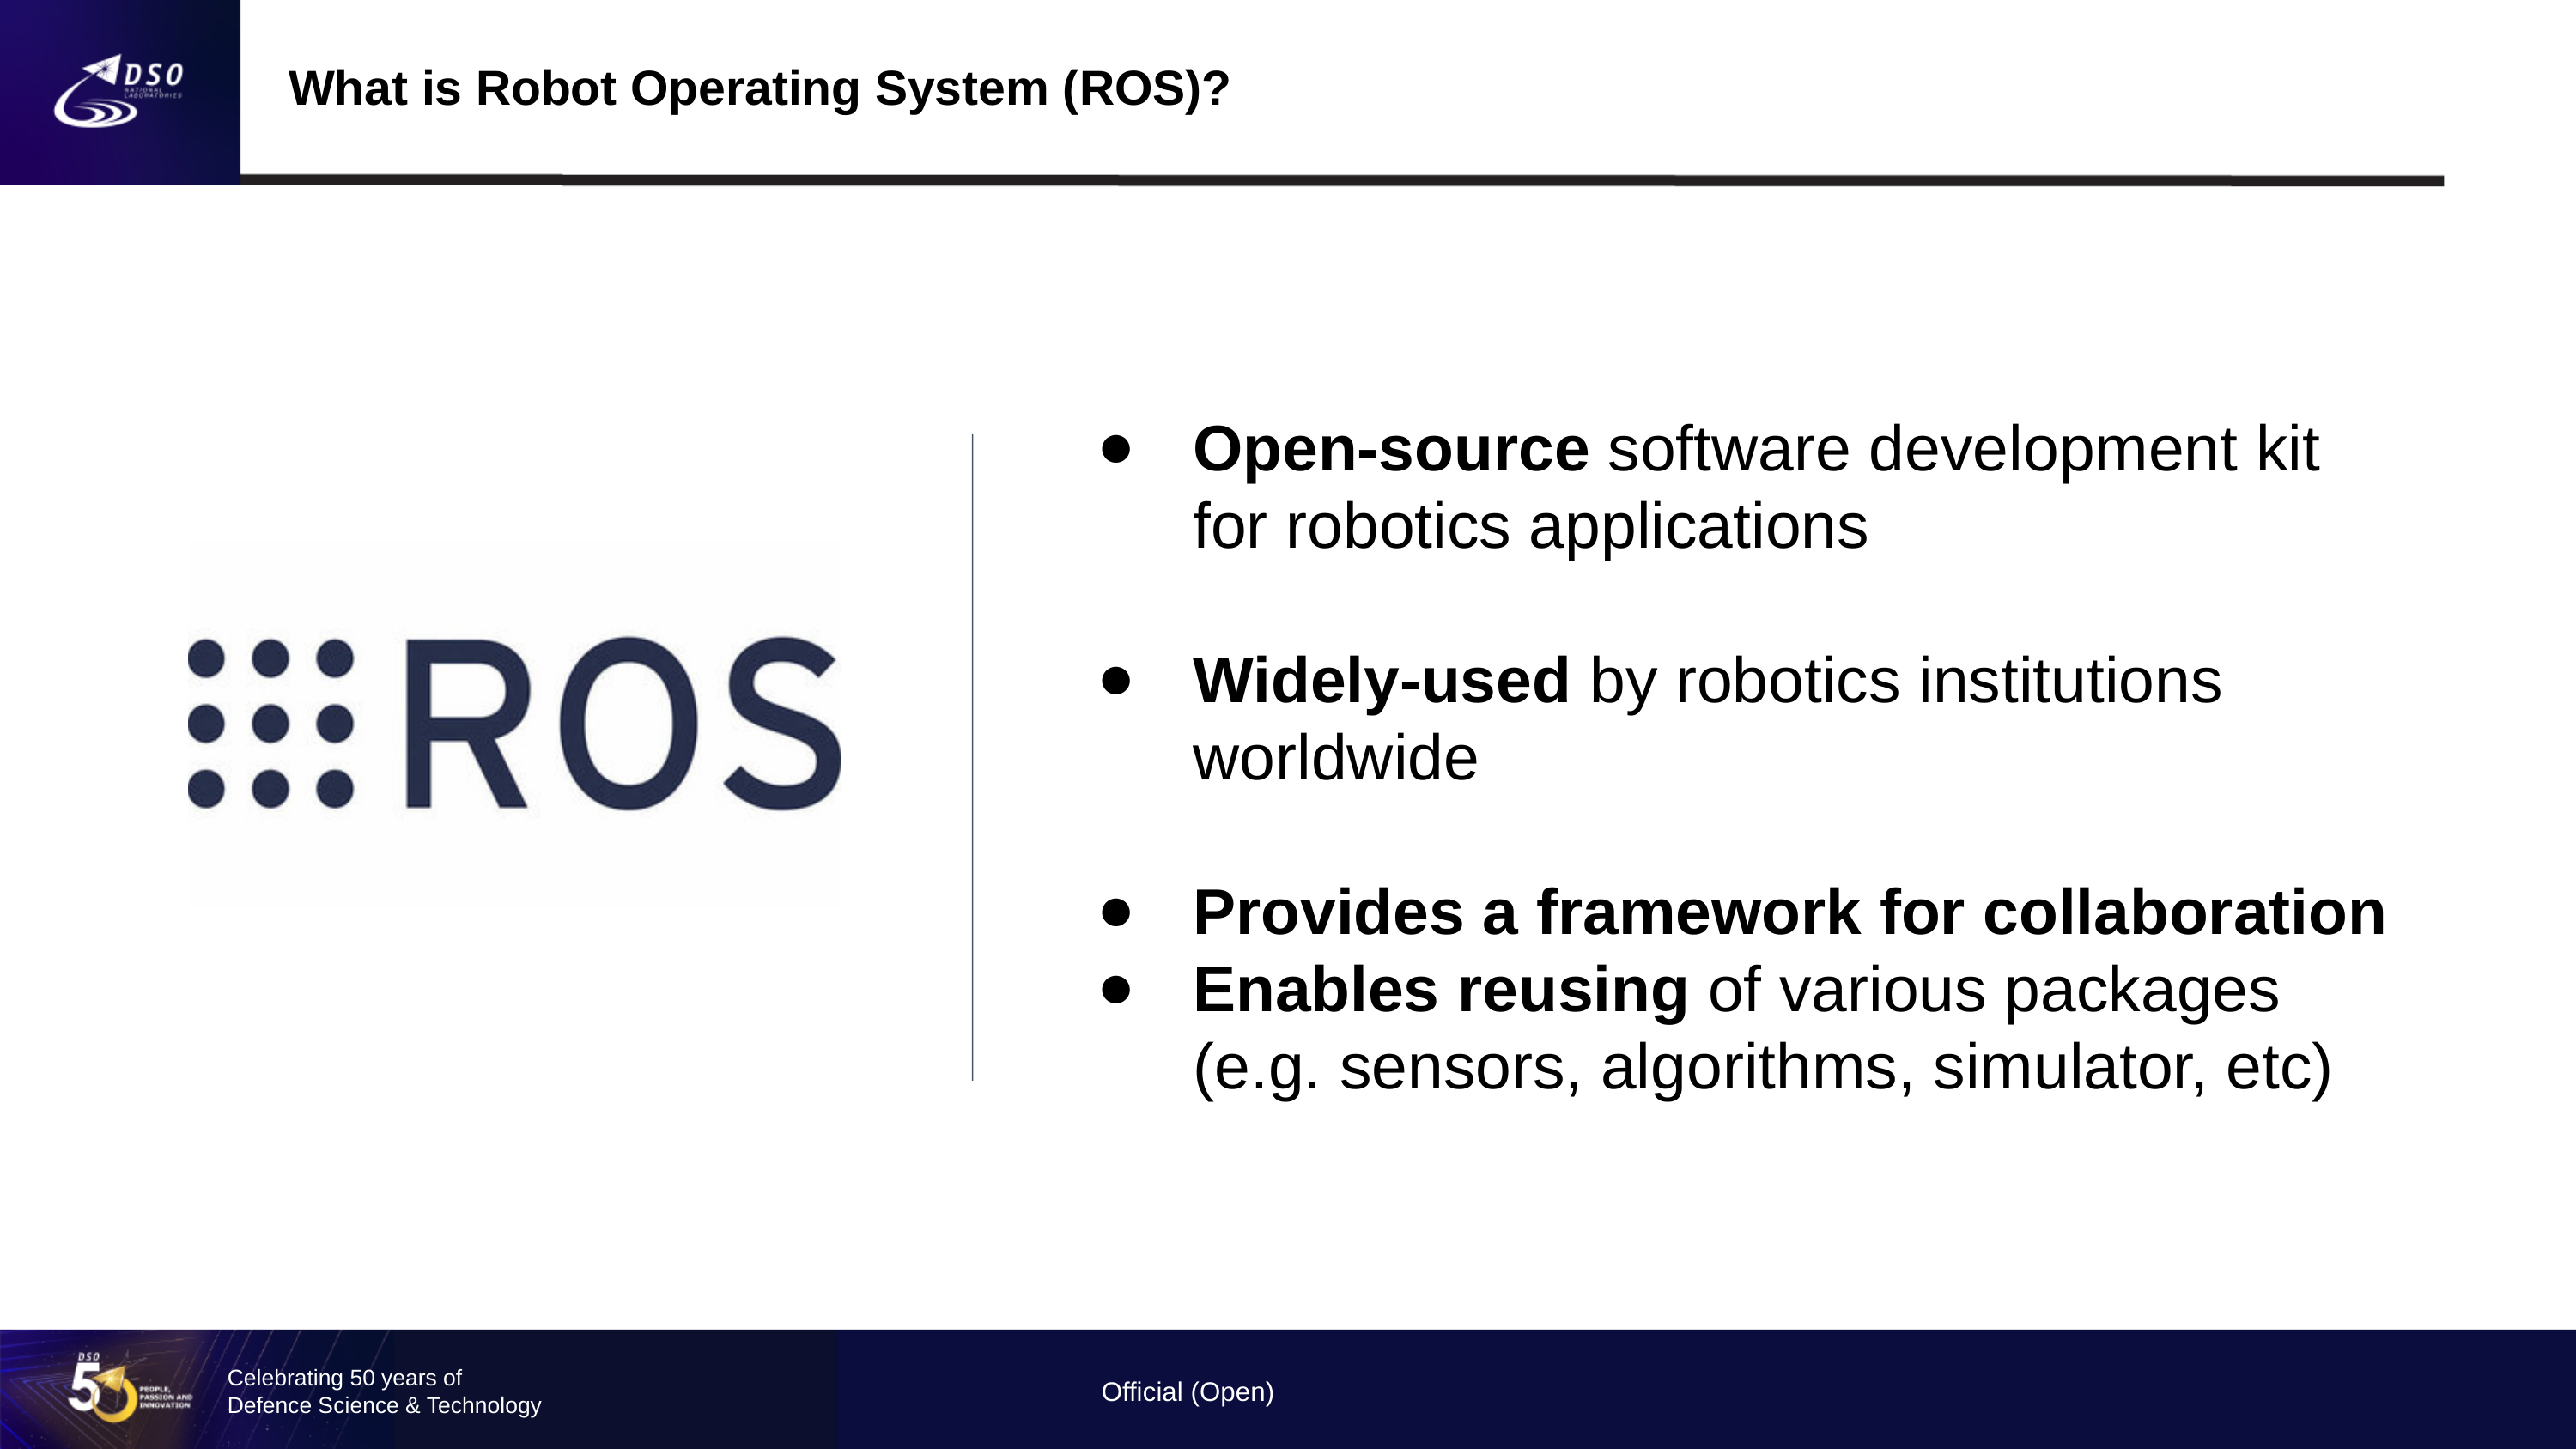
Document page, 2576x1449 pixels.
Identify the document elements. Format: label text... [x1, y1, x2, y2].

text_box Open-source software development kit for robotics applications Widely-used by robotics institutions worldwide Provides a framework for collaboration Enables reusing of various packages (e.g. sensors, algorithms, simulator, etc) [1038, 380, 2439, 1128]
picture [0, 0, 2576, 1449]
text_box What is Robot Operating System (ROS)? [263, 40, 2485, 142]
